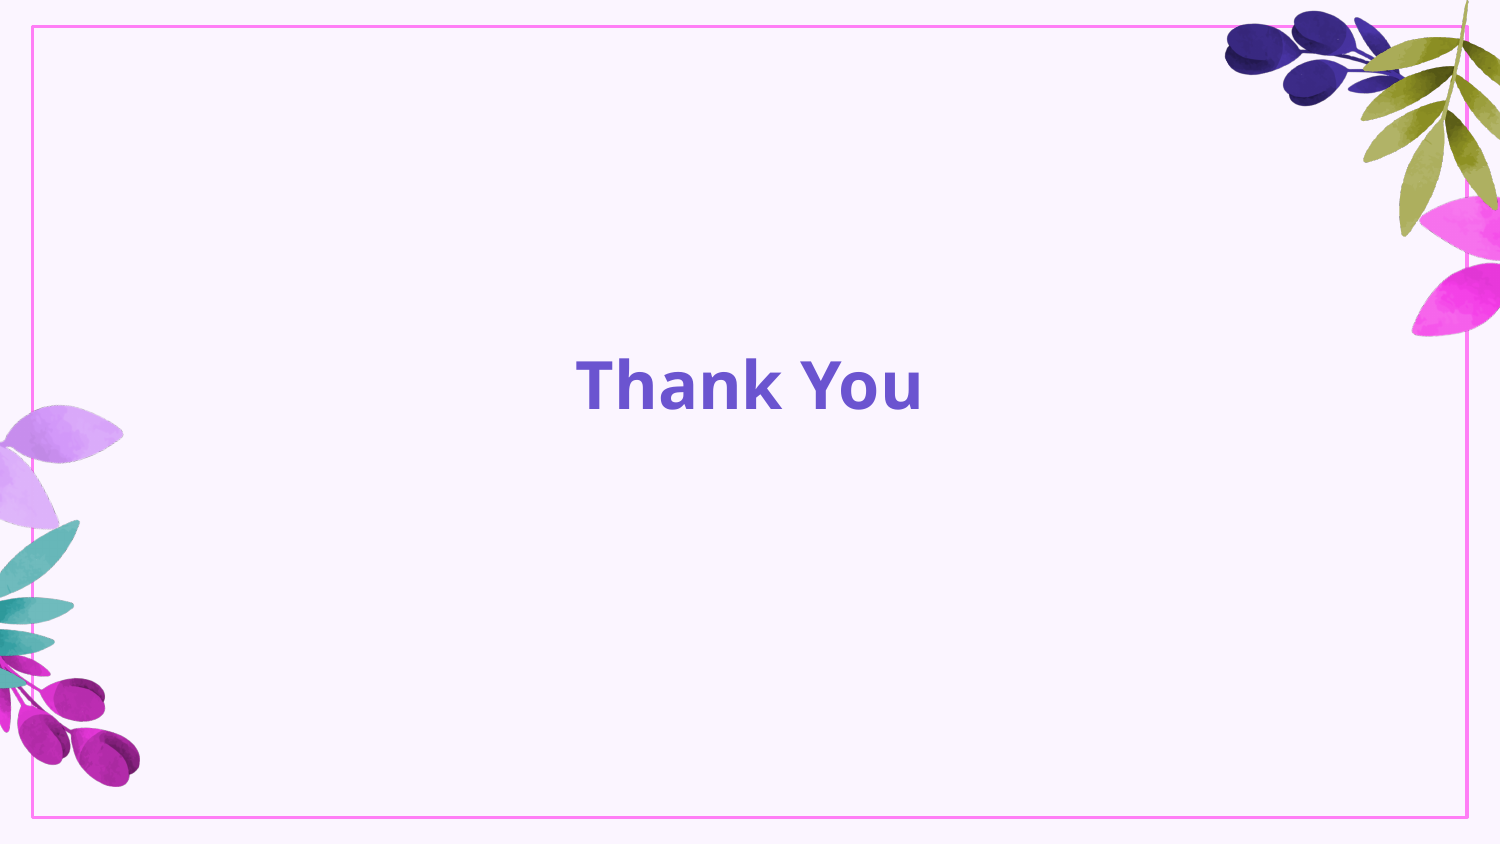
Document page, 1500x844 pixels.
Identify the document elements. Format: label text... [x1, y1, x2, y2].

title Thank You [118, 327, 1382, 422]
picture [0, 364, 146, 788]
picture [1215, 0, 1500, 378]
